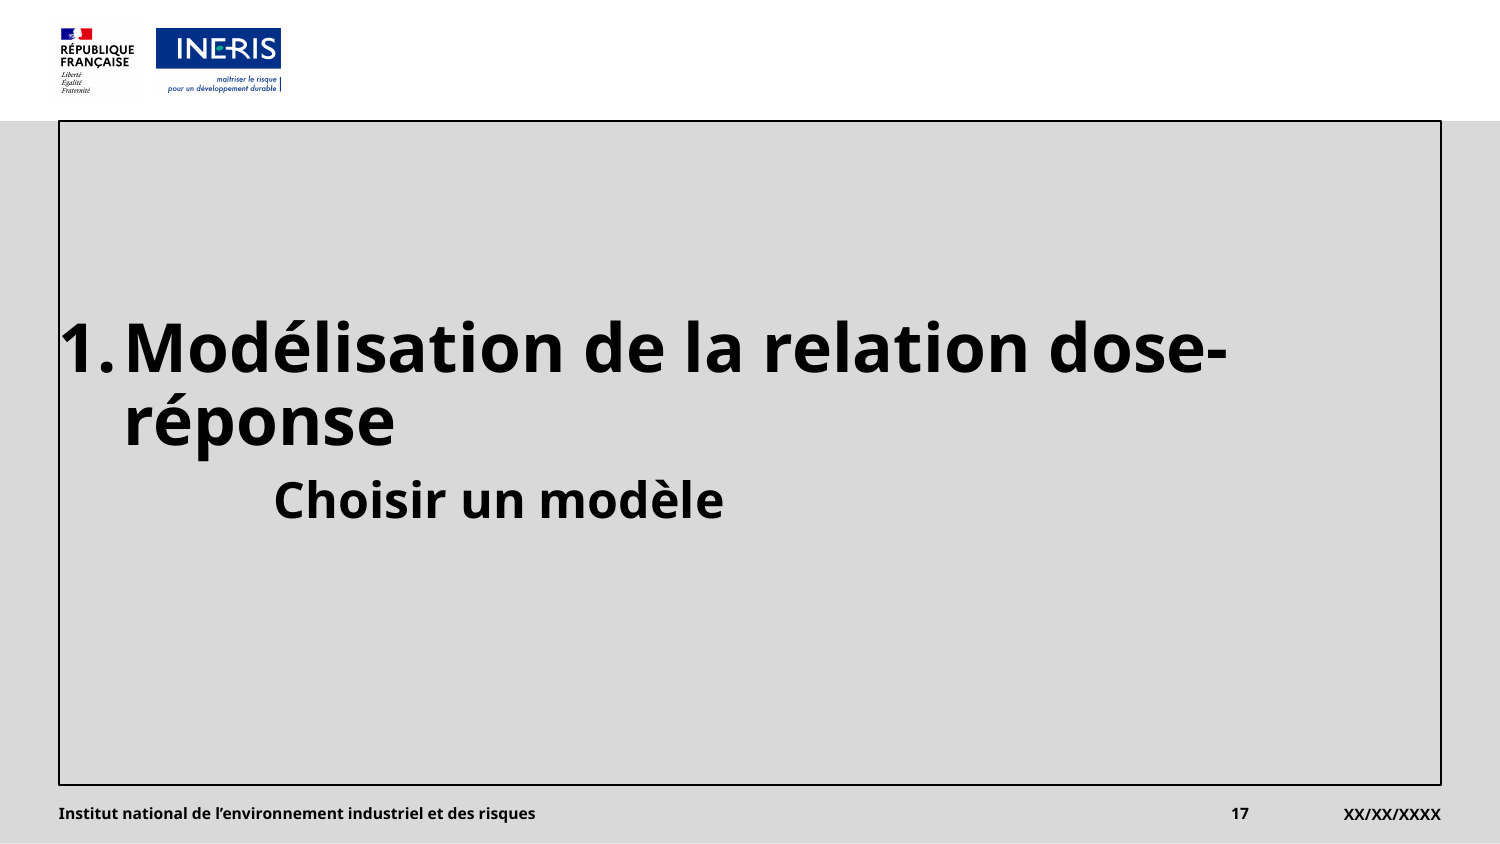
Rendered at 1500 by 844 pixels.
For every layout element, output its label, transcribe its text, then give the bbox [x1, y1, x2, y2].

title Modélisation de la relation dose-réponse Choisir un modèle [58, 120, 1442, 786]
slide_number 17 [1028, 784, 1249, 844]
slide_number XX/XX/XXXX [1249, 784, 1441, 844]
picture [156, 28, 281, 93]
footer Institut national de l’environnement industriel et des risques [59, 784, 1028, 844]
picture [50, 17, 145, 104]
